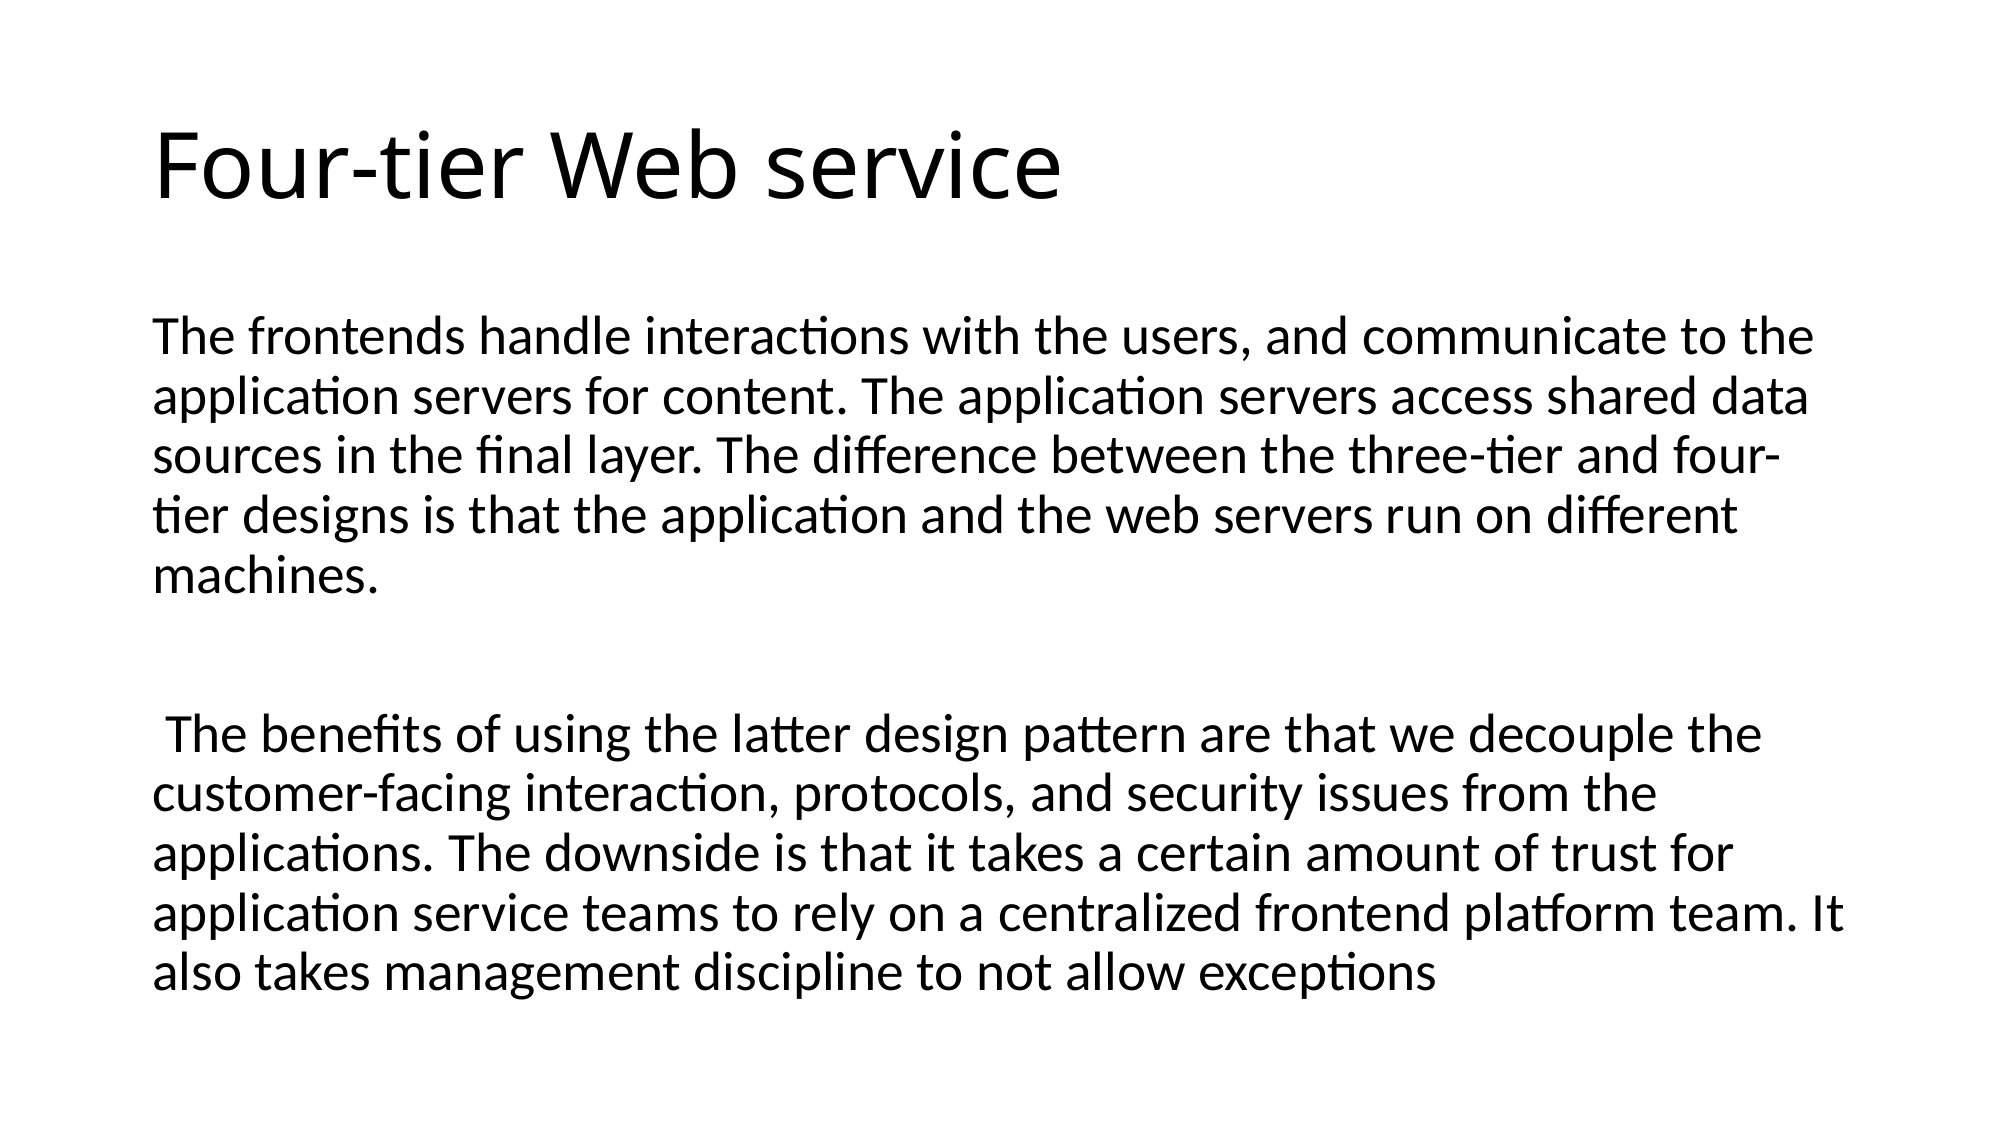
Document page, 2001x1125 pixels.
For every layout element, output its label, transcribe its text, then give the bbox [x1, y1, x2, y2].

list The frontends handle interactions with the users, and communicate to the application servers for content. The application servers access shared data sources in the final layer. The difference between the three-tier and four-tier designs is that the application and the web servers run on different machines. The benefits of using the latter design pattern are that we decouple the customer-facing interaction, protocols, and security issues from the applications. The downside is that it takes a certain amount of trust for application service teams to rely on a centralized frontend platform team. It also takes management discipline to not allow exceptions [137, 299, 1863, 1014]
title Four-tier Web service [137, 59, 1863, 278]
